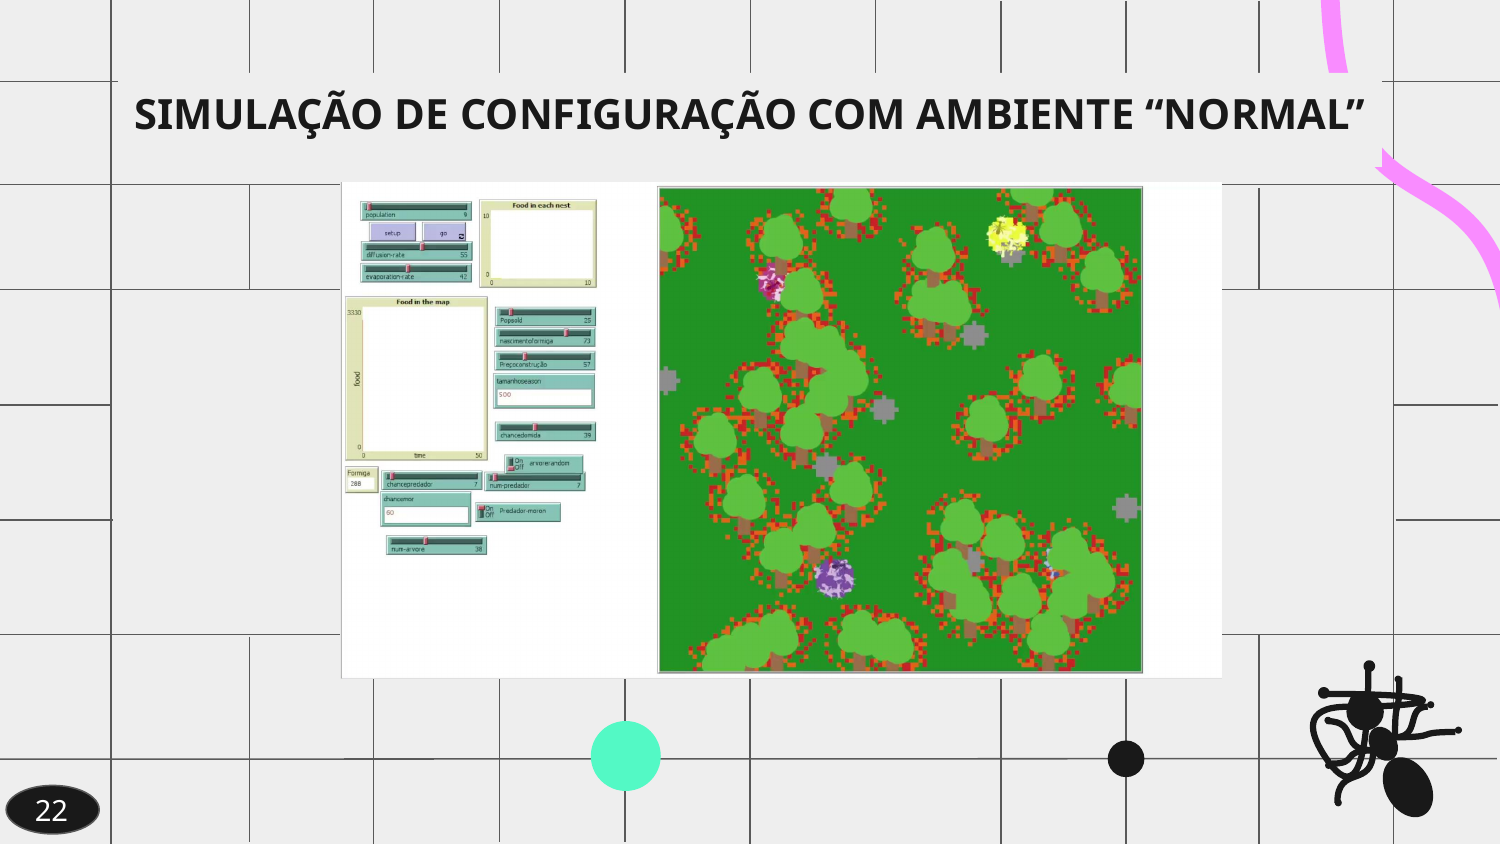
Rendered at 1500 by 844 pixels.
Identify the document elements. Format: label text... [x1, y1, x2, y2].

picture [339, 181, 1223, 679]
text_box [1020, 745, 1500, 812]
text_box 22 [6, 785, 100, 834]
title SIMULAÇÃO DE CONFIGURAÇÃO COM AMBIENTE “NORMAL” [118, 72, 1382, 167]
